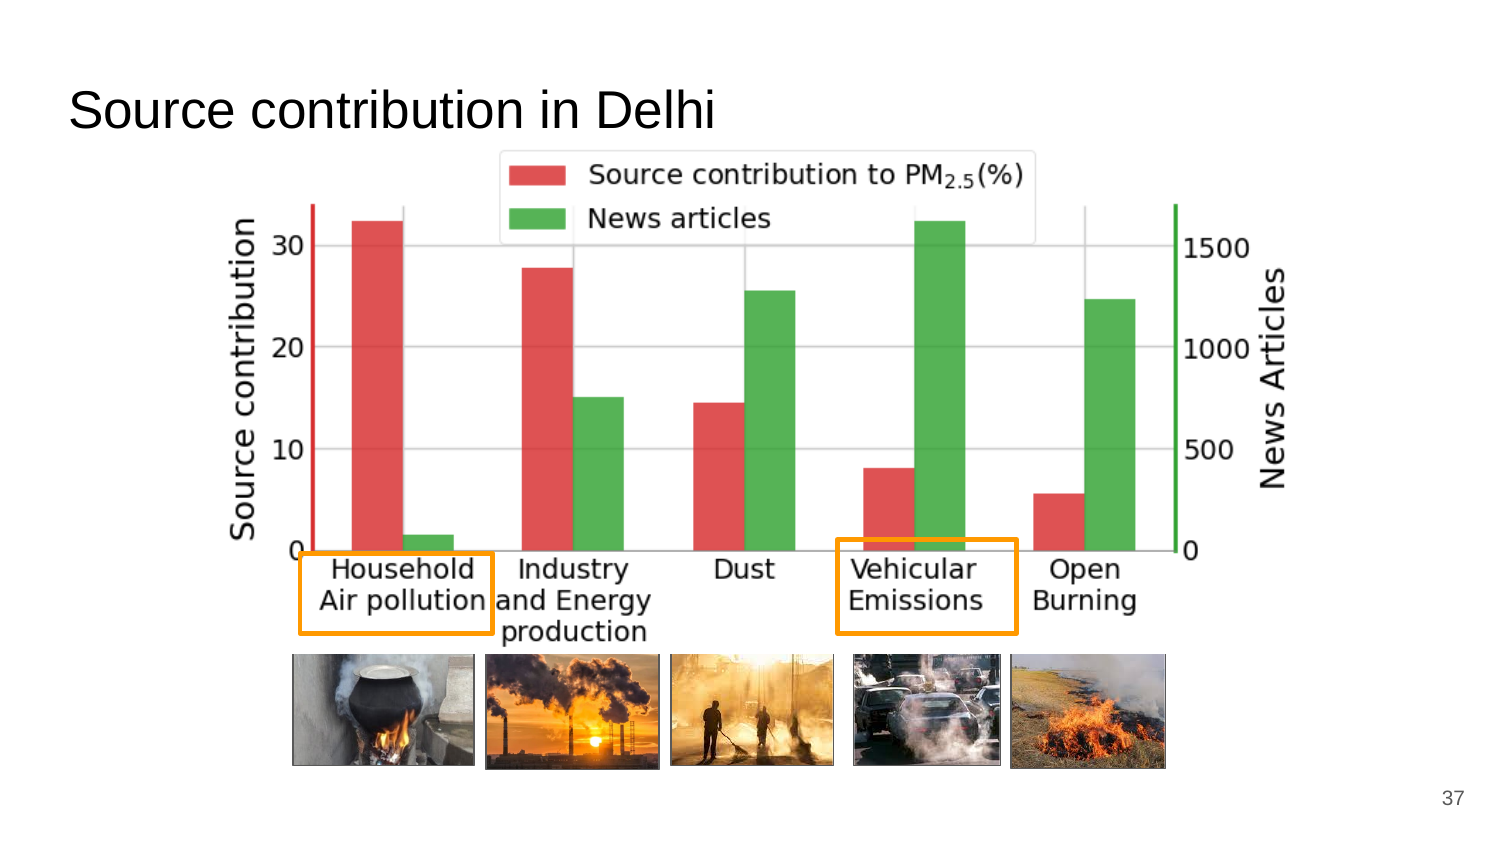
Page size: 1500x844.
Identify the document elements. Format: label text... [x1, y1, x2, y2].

title Source contribution in Delhi [53, 61, 1451, 155]
picture [216, 136, 1307, 769]
slide_number ‹#› [1389, 764, 1480, 830]
